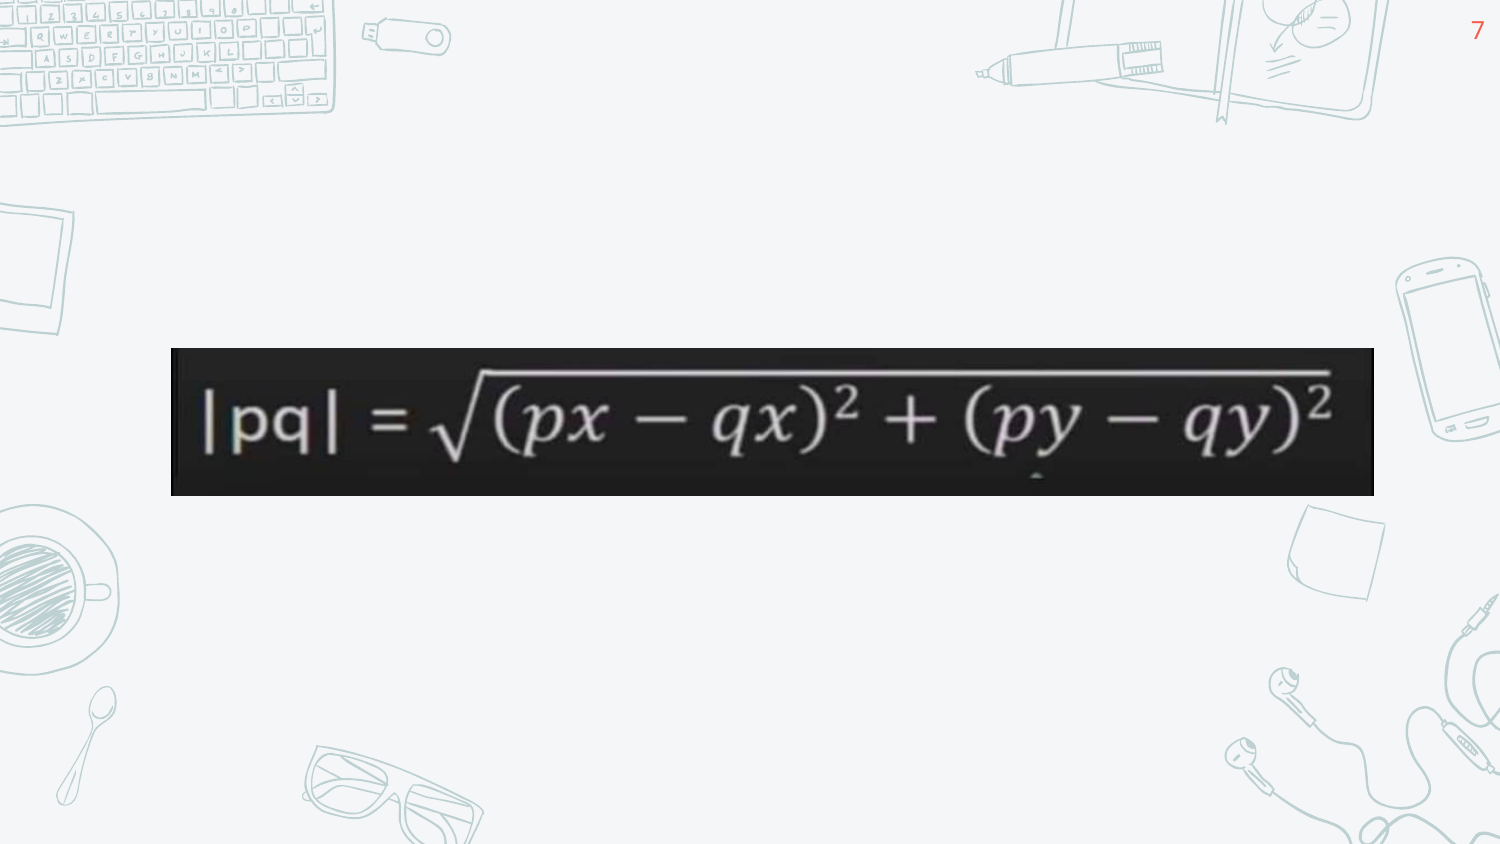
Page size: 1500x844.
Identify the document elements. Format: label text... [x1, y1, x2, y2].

slide_number 7 [1435, 0, 1500, 53]
picture [170, 348, 1374, 496]
